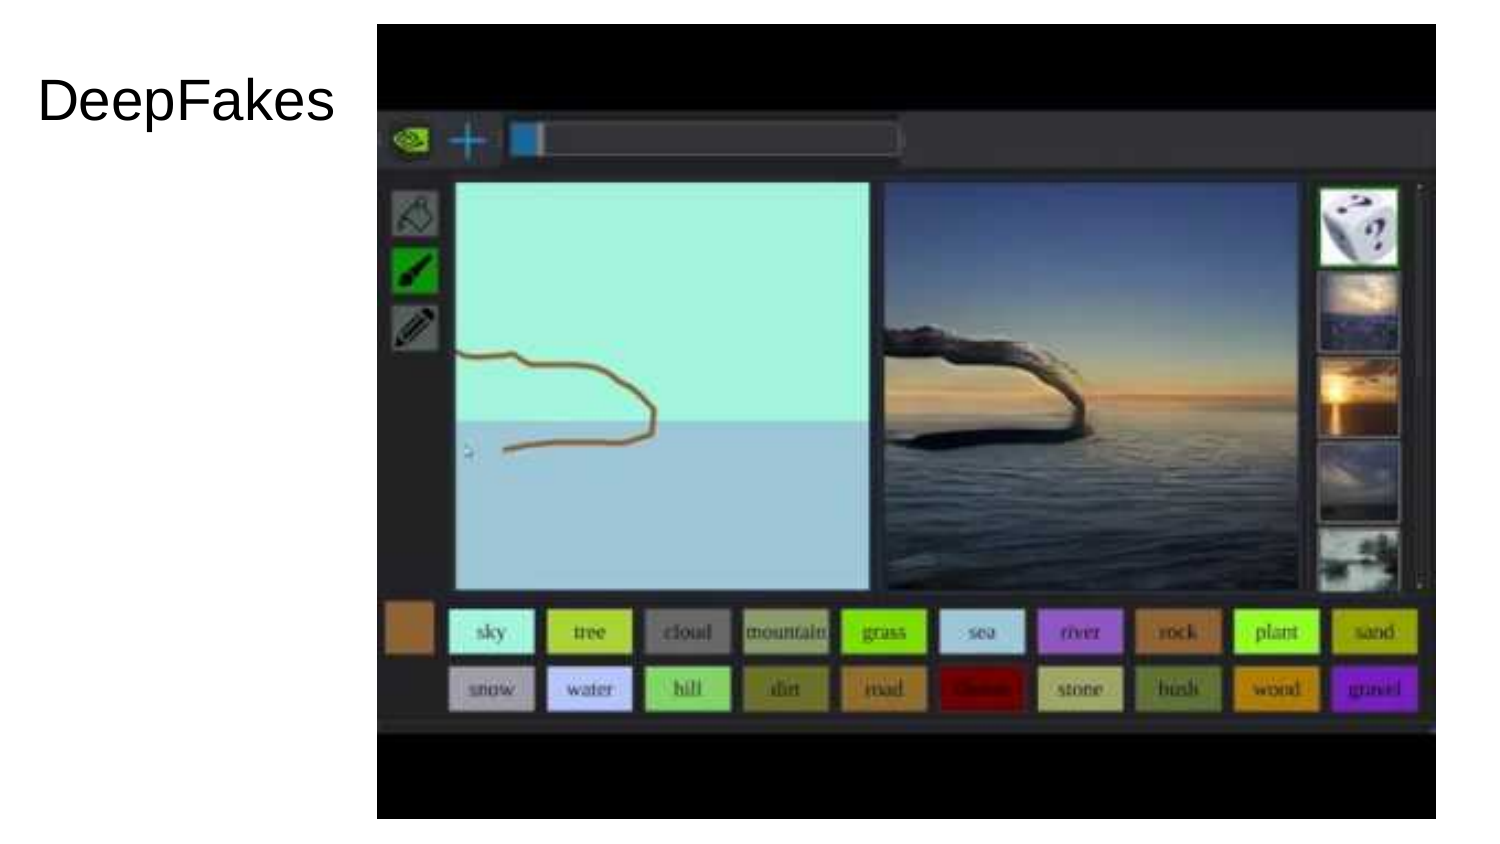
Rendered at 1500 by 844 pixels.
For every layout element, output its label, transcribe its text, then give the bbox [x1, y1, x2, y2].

picture [376, 24, 1436, 819]
title DeepFakes [22, 47, 353, 511]
